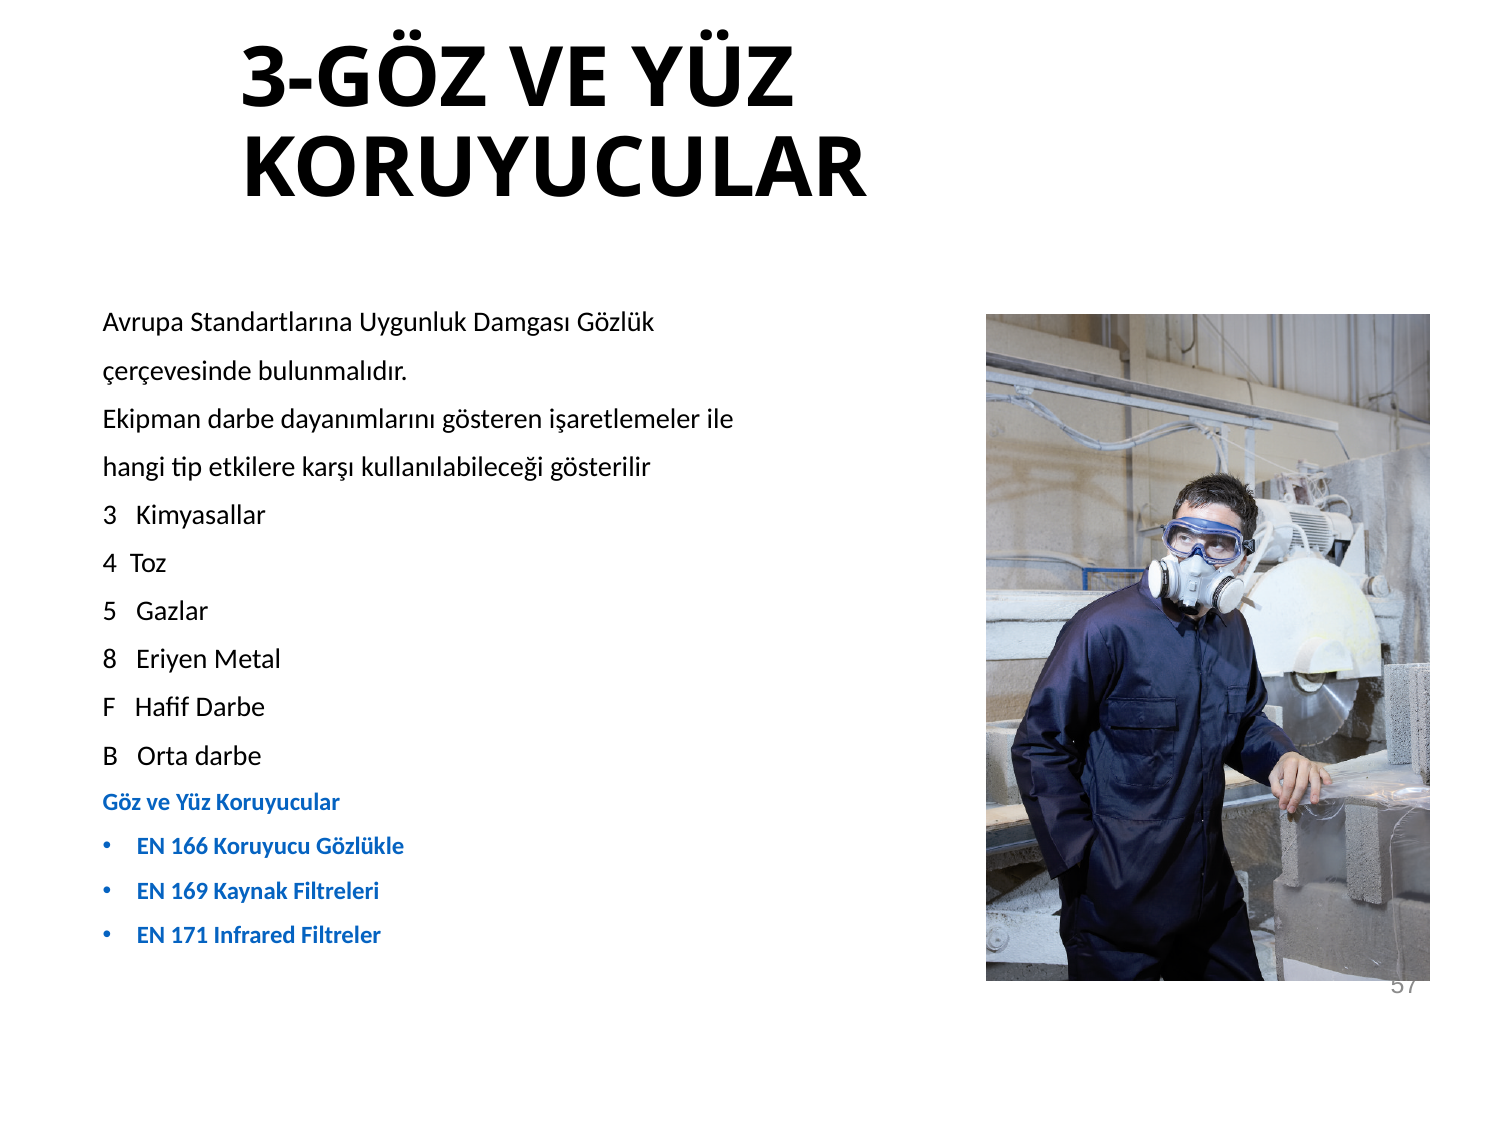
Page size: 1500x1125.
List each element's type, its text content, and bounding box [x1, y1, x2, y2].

list Avrupa Standartlarına Uygunluk Damgası Gözlük çerçevesinde bulunmalıdır. Ekipman darbe dayanımlarını gösteren işaretlemeler ile hangi tip etkilere karşı kullanılabileceği gösterilir 3 Kimyasallar 4 Toz 5 Gazlar 8 Eriyen Metal F Hafif Darbe B Orta darbe Göz ve Yüz Koruyucular EN 166 Koruyucu Gözlükle EN 169 Kaynak Filtreleri EN 171 Infrared Filtreler [87, 299, 987, 965]
slide_number 57 [1333, 940, 1434, 1026]
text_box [986, 314, 1430, 981]
title 3-GÖZ VE YÜZ KORUYUCULAR [225, 24, 1450, 225]
